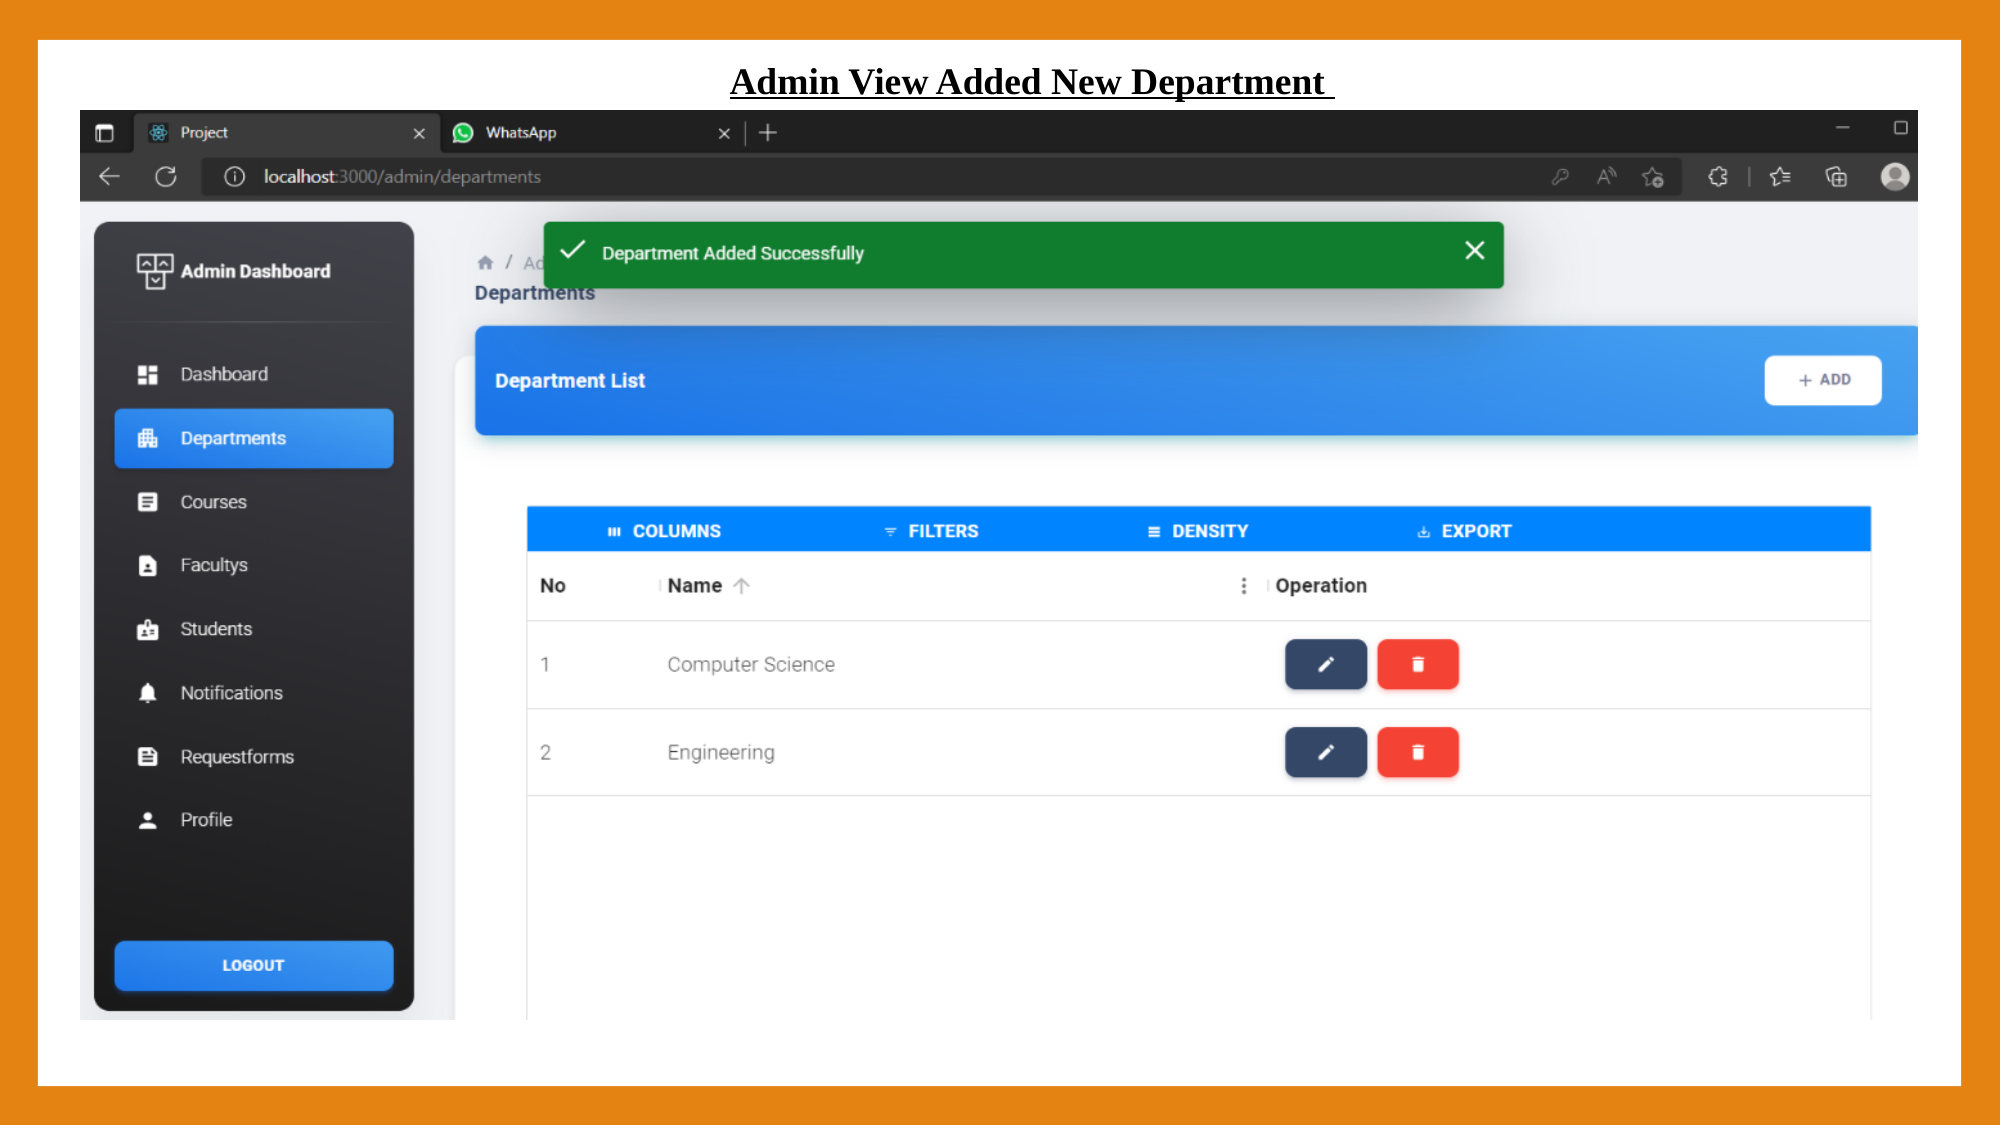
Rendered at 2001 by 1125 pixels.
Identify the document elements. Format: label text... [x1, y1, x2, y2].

text_box Admin View Added New Department [714, 43, 1350, 107]
picture [80, 110, 1919, 1020]
